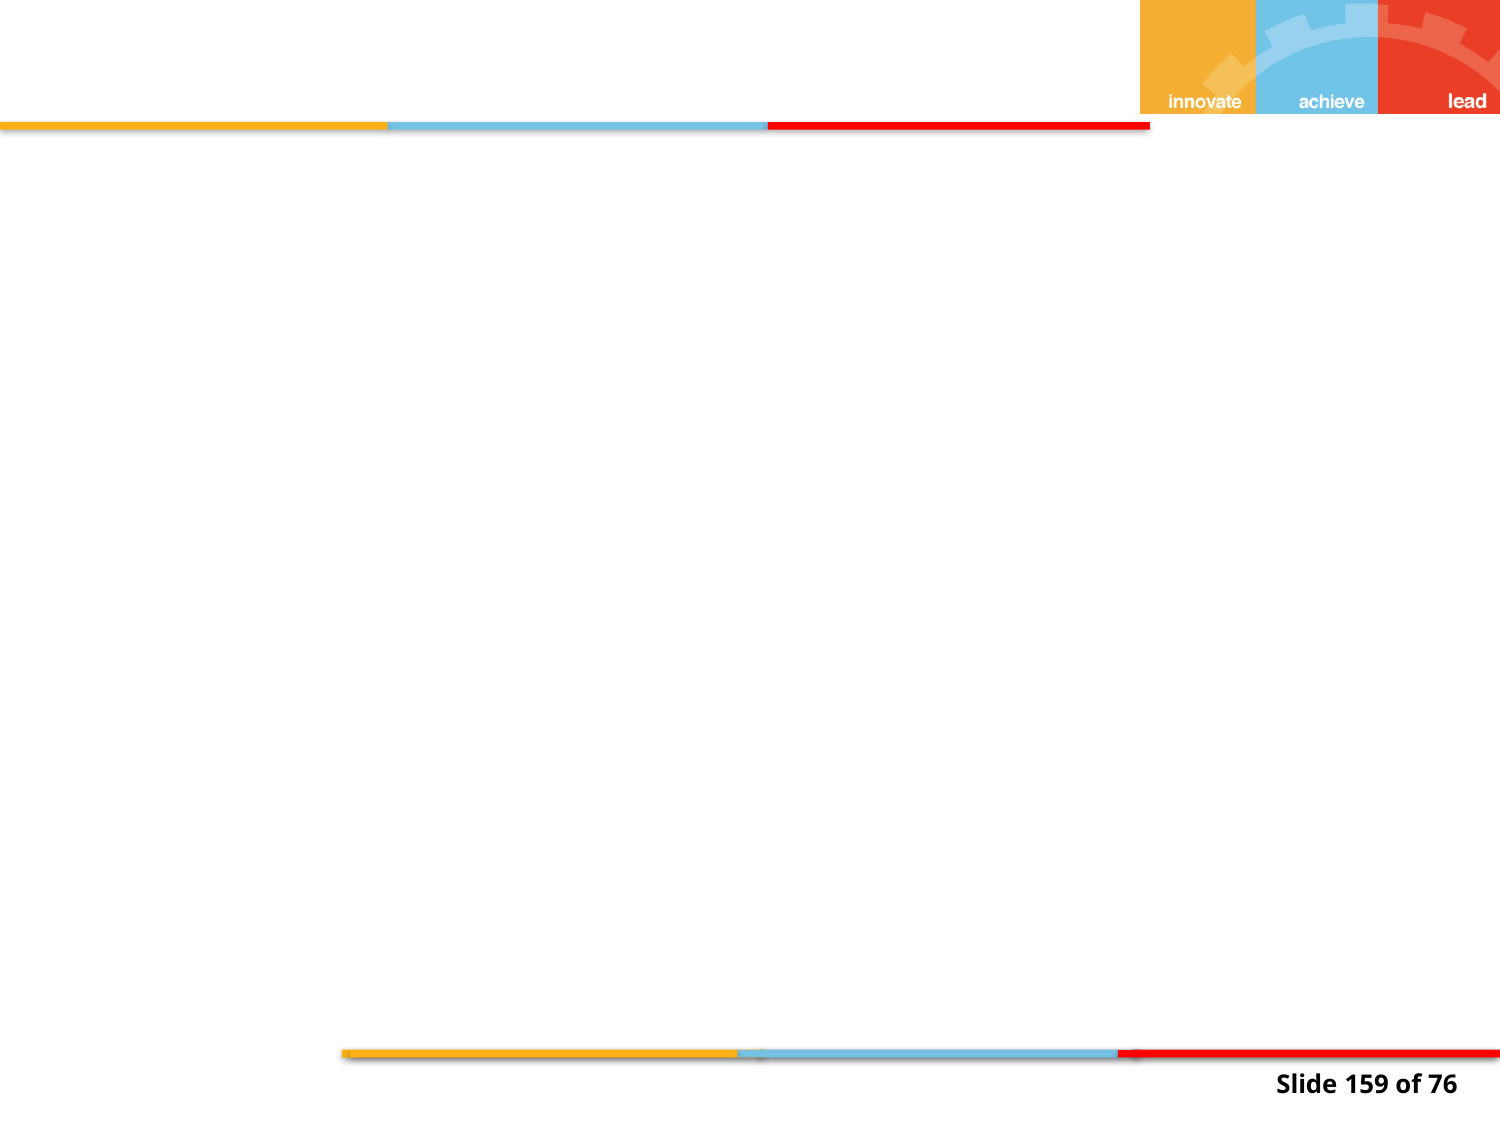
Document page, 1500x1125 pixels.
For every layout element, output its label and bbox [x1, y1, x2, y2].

picture [1140, 0, 1500, 114]
